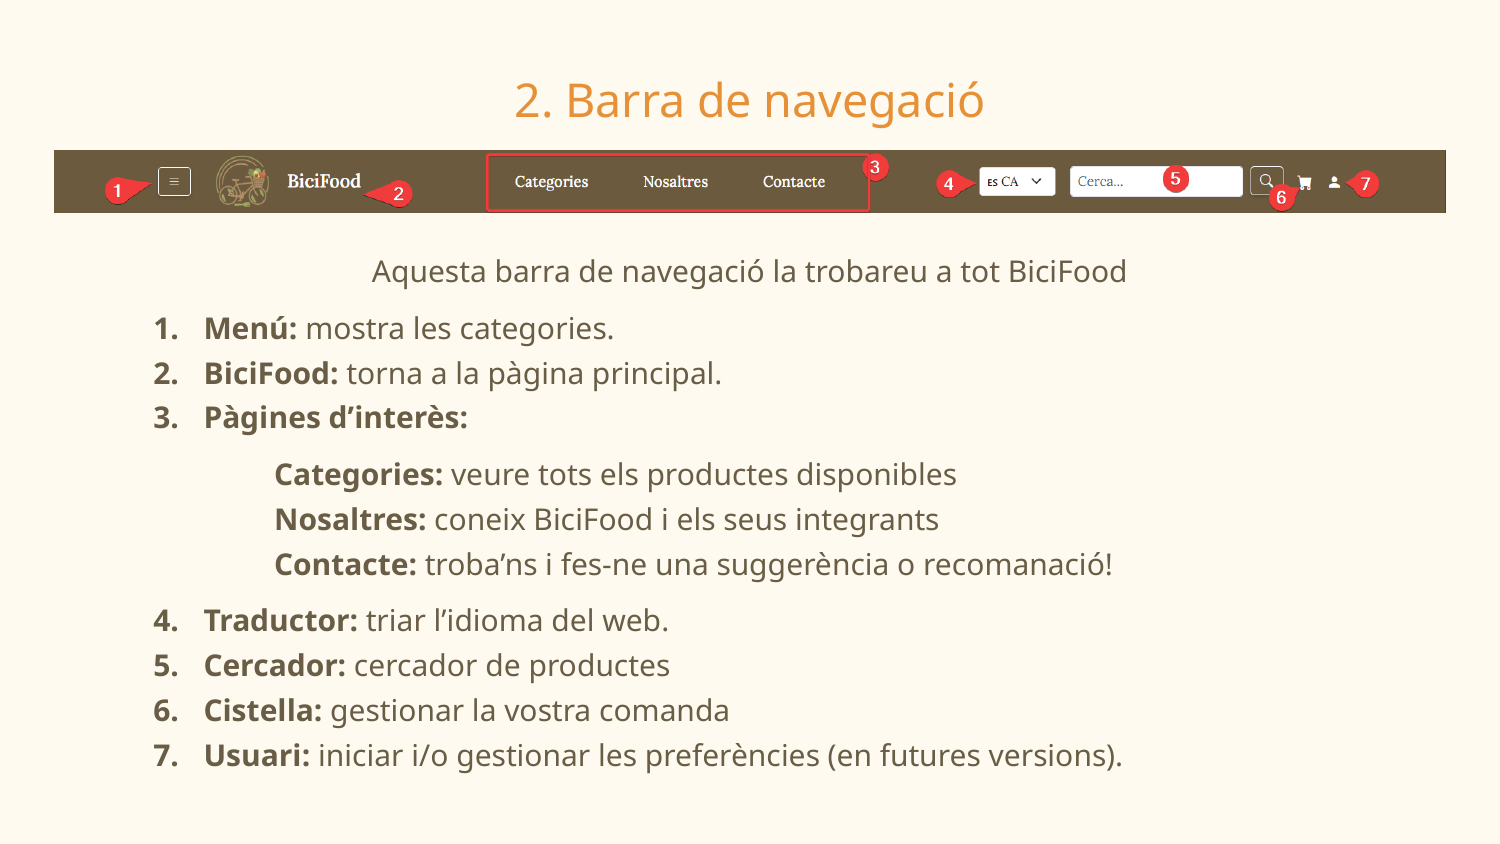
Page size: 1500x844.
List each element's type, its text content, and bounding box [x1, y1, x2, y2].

list Aquesta barra de navegació la trobareu a tot BiciFood Menú: mostra les categories. BiciFood: torna a la pàgina principal. Pàgines d’interès: Categories: veure tots els productes disponibles Nosaltres: coneix BiciFood i els seus integrants Contacte: troba’ns i fes-ne una suggerència o recomanació! Traductor: triar l’idioma del web. Cercador: cercador de productes Cistella: gestionar la vostra comanda Usuari: iniciar i/o gestionar les preferències (en futures versions). [118, 231, 1382, 792]
title 2. Barra de navegació [51, 52, 1449, 147]
picture [53, 150, 1446, 214]
